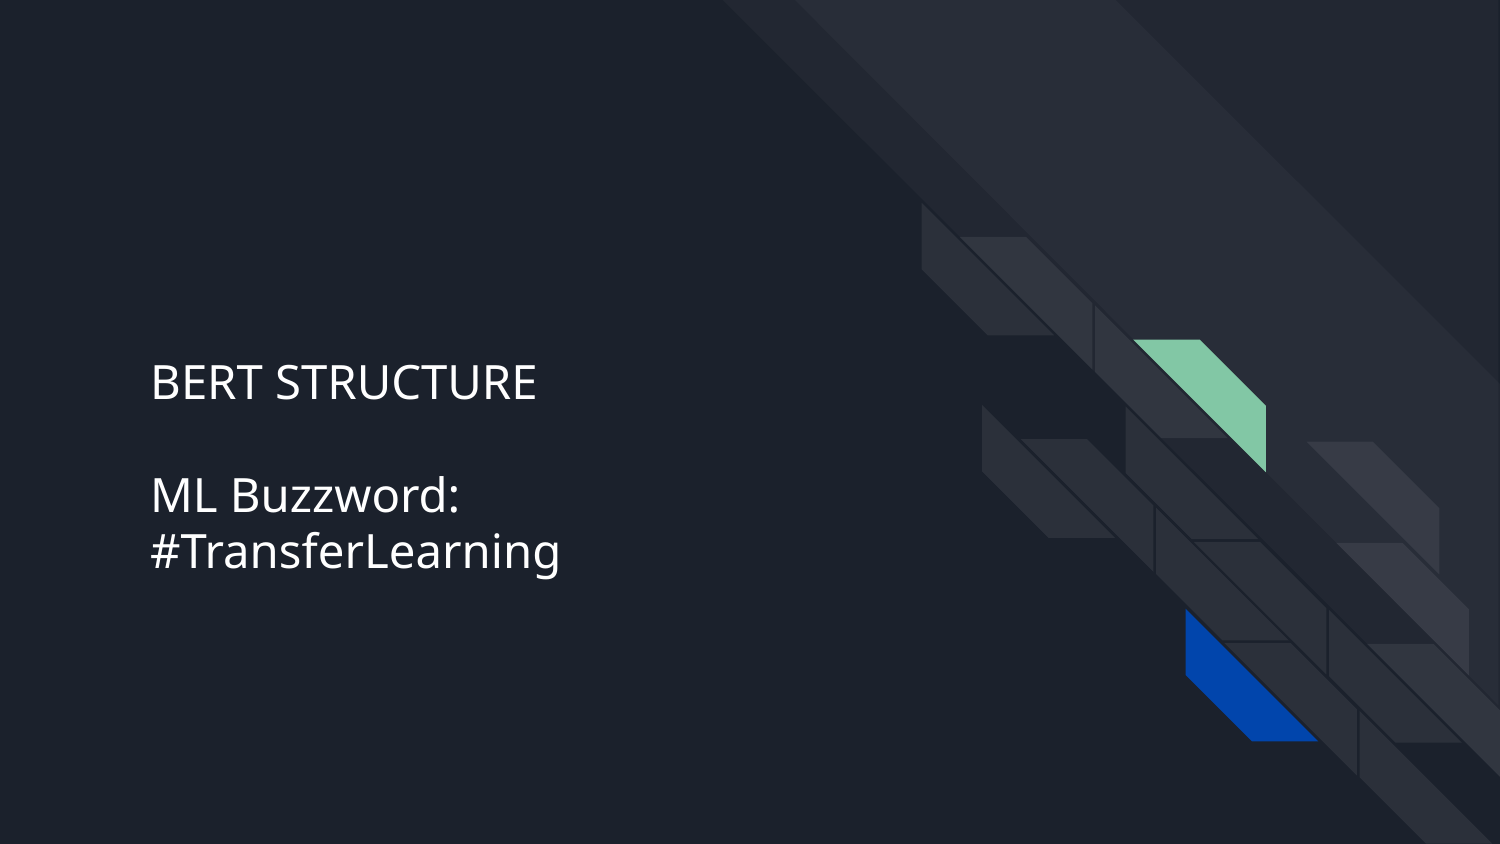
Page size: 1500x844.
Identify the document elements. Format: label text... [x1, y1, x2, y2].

title BERT STRUCTURE ML Buzzword: #TransferLearning [135, 336, 888, 594]
